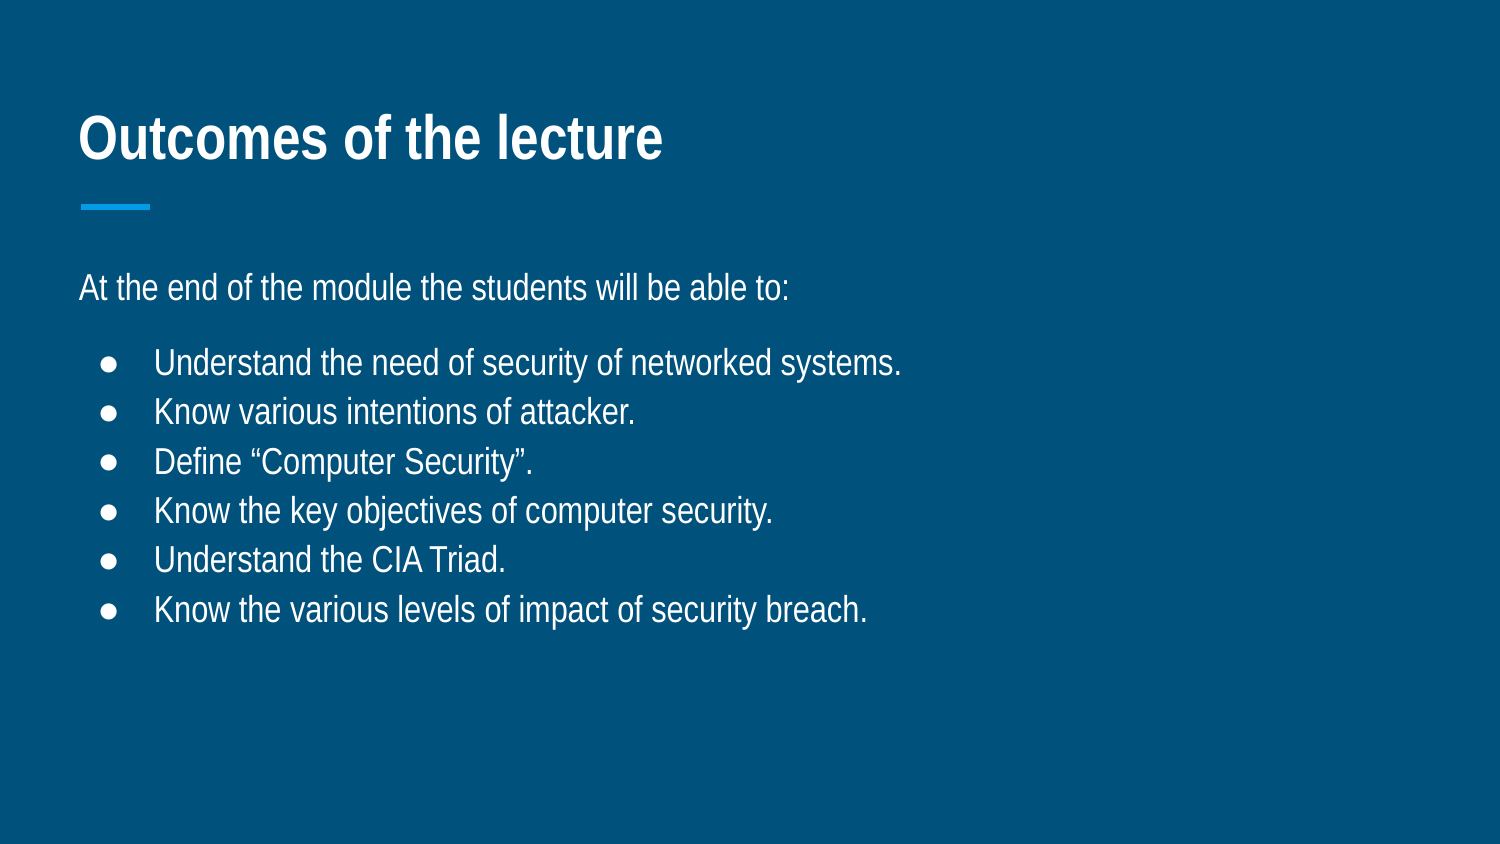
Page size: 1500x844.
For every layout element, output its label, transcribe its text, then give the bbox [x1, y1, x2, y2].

list At the end of the module the students will be able to: Understand the need of security of networked systems. Know various intentions of attacker. Define “Computer Security”. Know the key objectives of computer security. Understand the CIA Triad. Know the various levels of impact of security breach. [63, 244, 1437, 750]
title Outcomes of the lecture [63, 75, 1437, 188]
